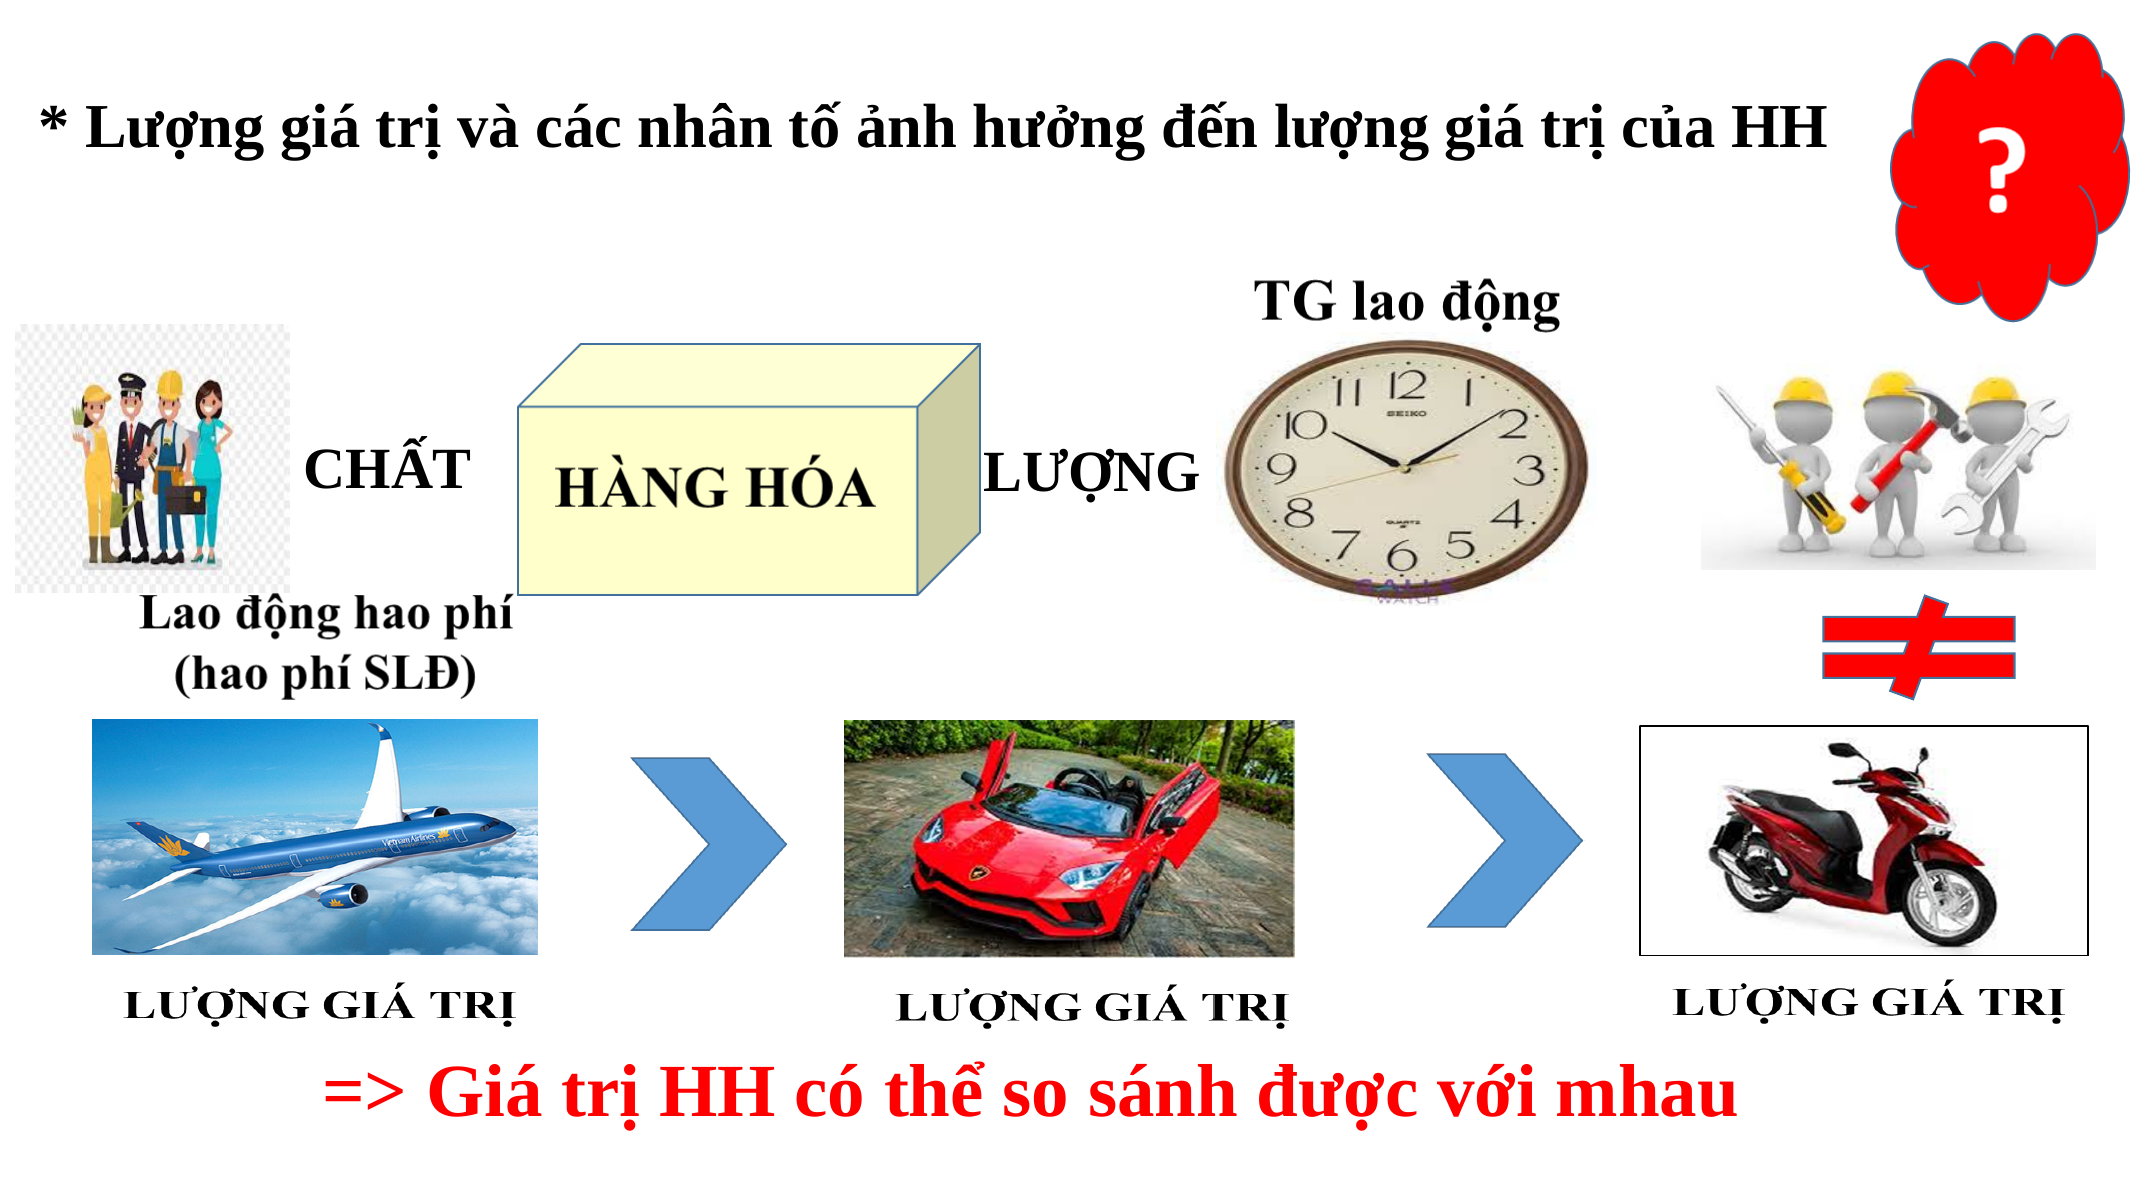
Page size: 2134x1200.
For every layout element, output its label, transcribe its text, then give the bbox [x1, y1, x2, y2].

picture [1639, 725, 2097, 1049]
text_box * Lượng giá trị và các nhân tố ảnh hưởng đến lượng giá trị của HH [0, 77, 1889, 168]
picture [15, 324, 981, 1052]
picture [1701, 343, 2096, 570]
text_box [1822, 594, 2016, 701]
text_box LƯỢNG [981, 426, 1216, 511]
picture [844, 720, 1585, 1054]
text_box => Giá trị HH có thể so sánh được với mhau [124, 1034, 1790, 1139]
picture [1146, 245, 1667, 606]
picture [1889, 32, 2131, 323]
text_box CHẤT [290, 422, 517, 508]
